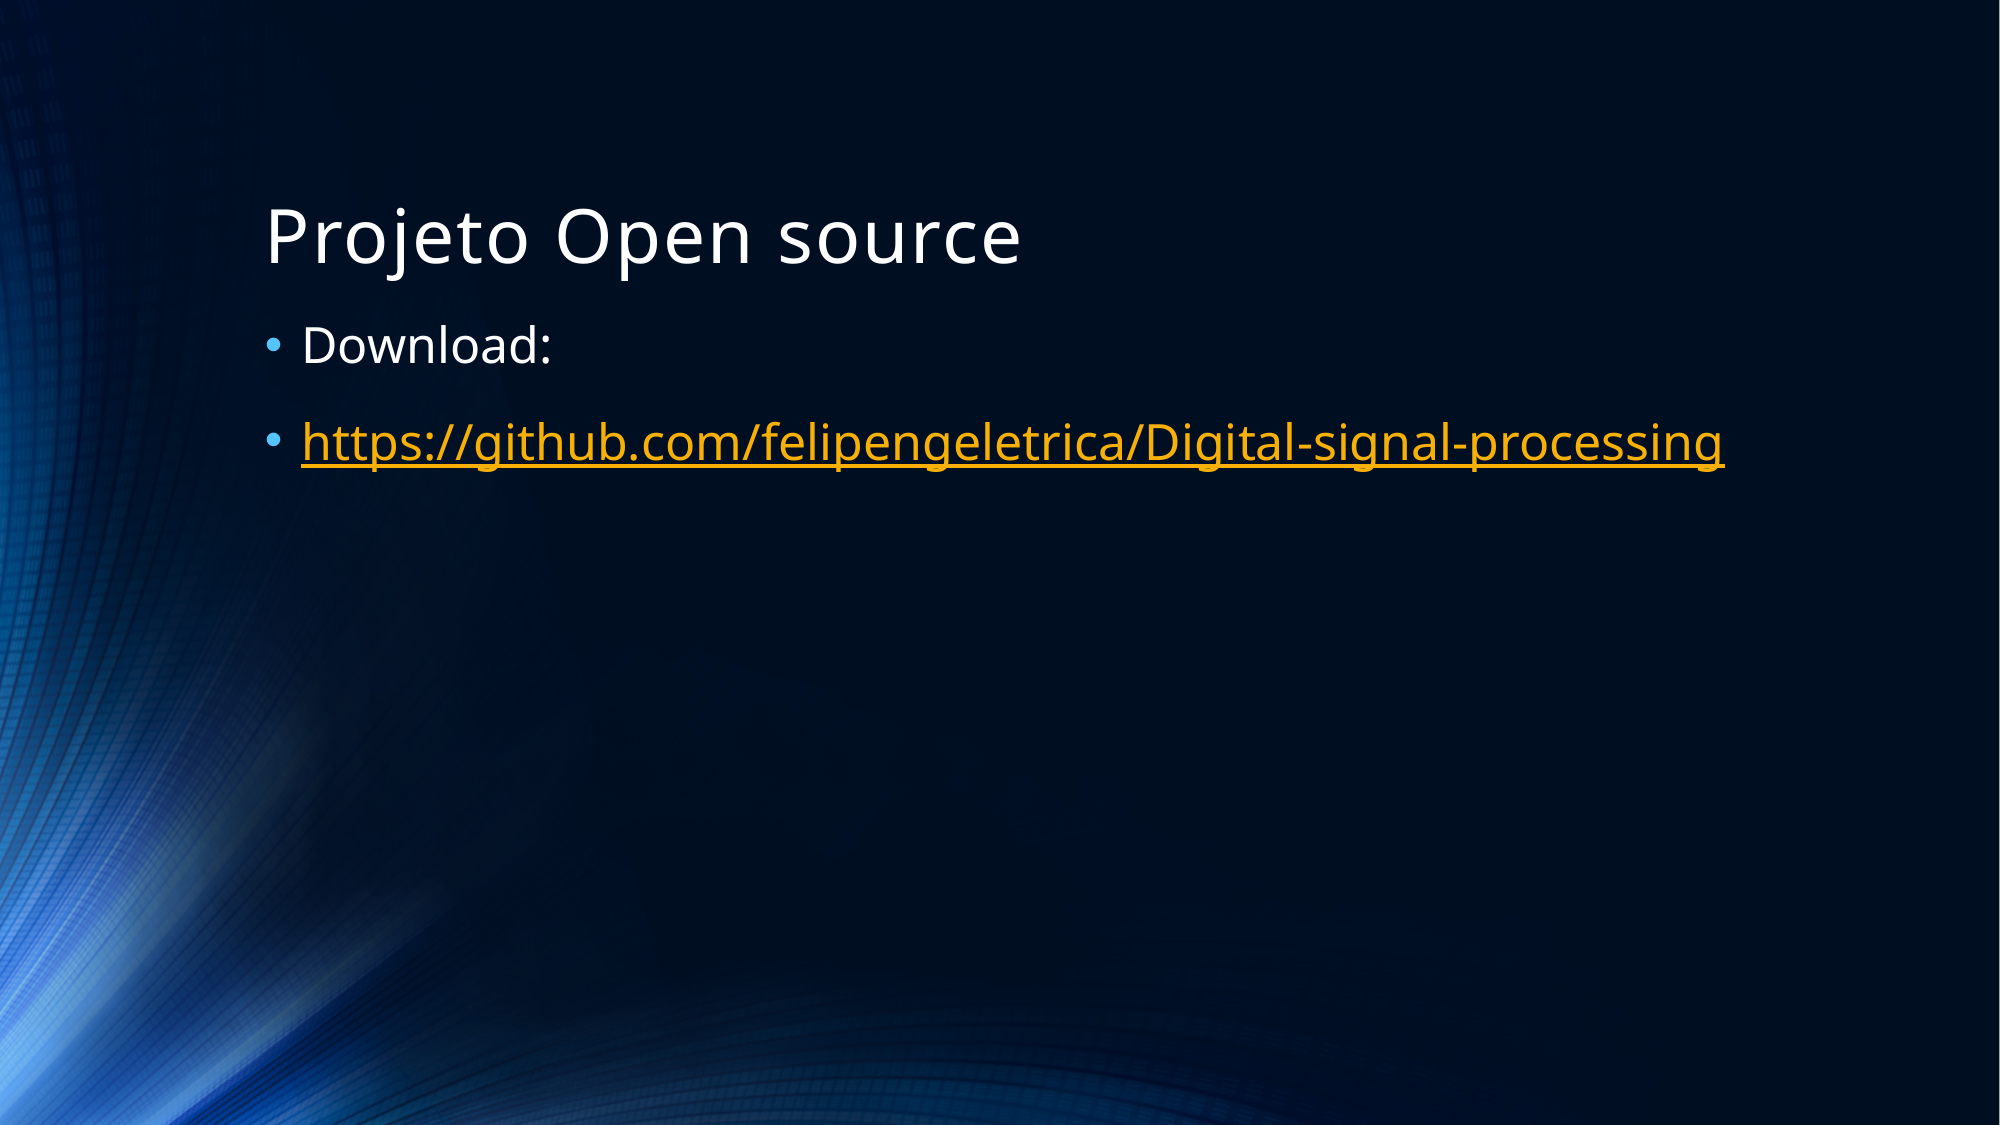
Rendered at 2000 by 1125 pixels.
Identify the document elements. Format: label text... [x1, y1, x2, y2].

title Projeto Open source [249, 62, 1750, 288]
list Download: https://github.com/felipengeletrica/Digital-signal-processing [249, 312, 1749, 988]
picture [0, 0, 2000, 1125]
